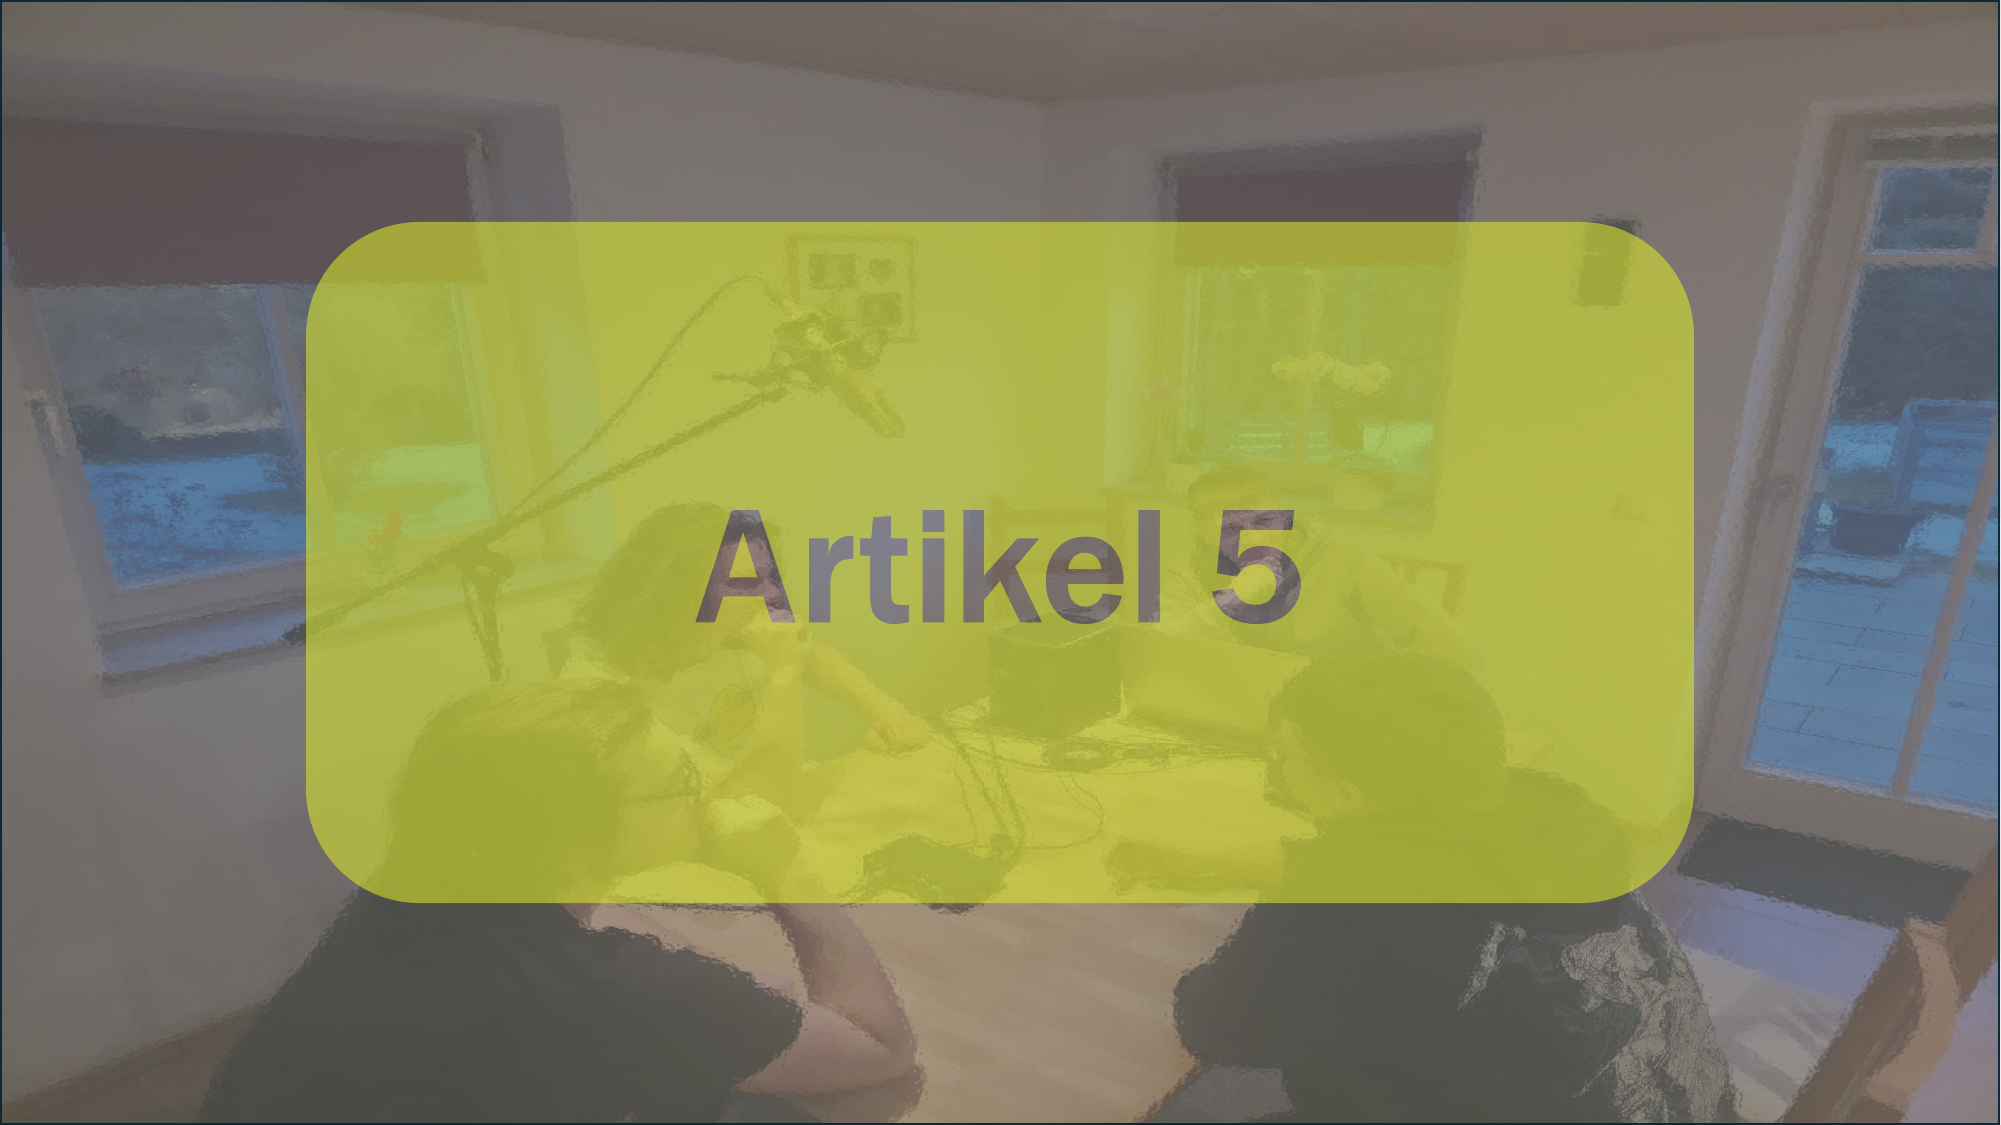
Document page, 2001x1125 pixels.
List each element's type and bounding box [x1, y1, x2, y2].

text_box [304, 220, 1696, 905]
text_box [0, 0, 2000, 1125]
